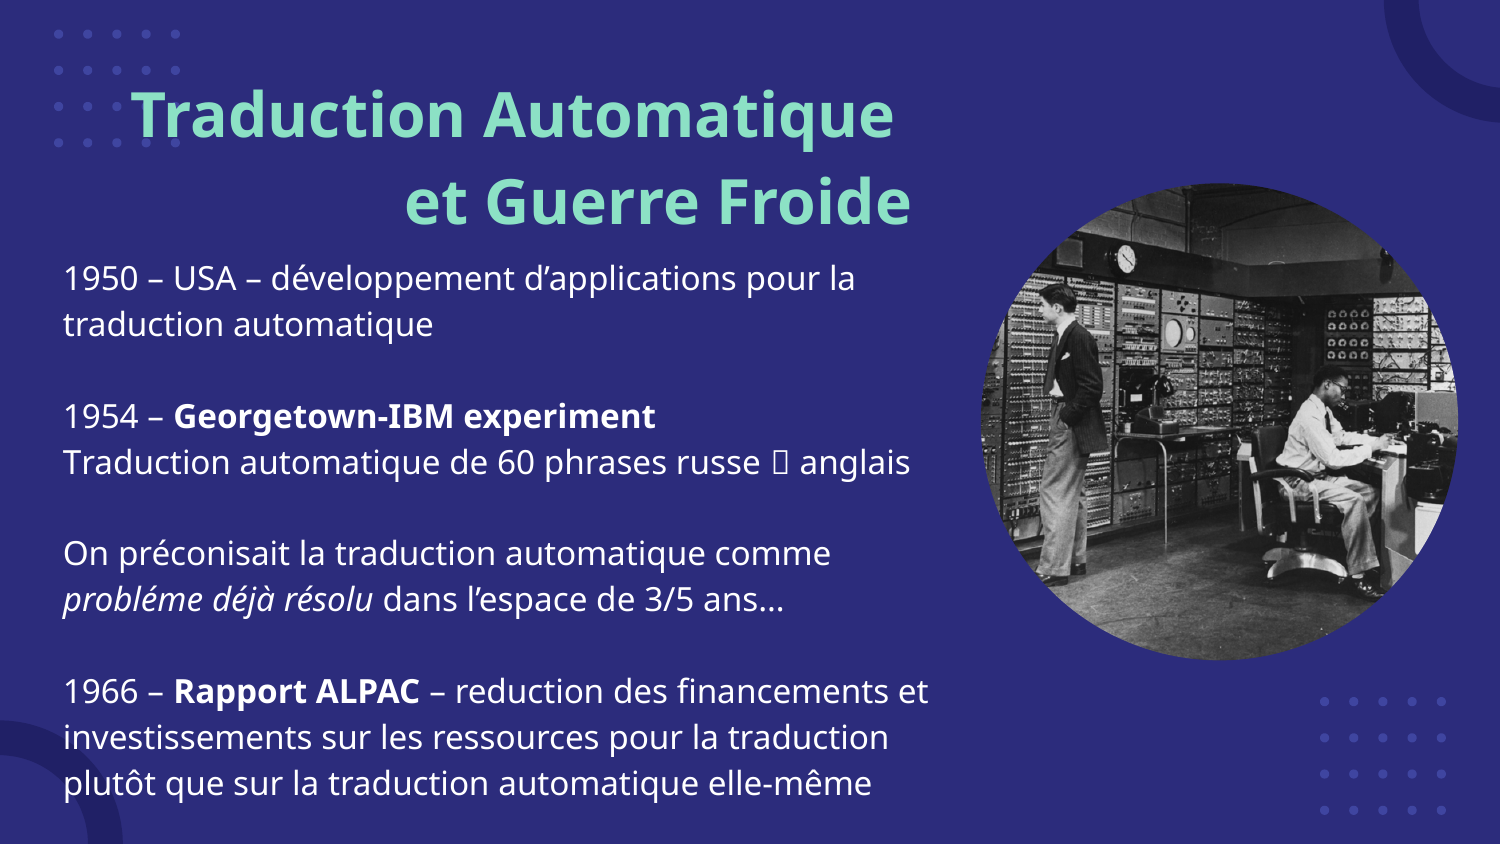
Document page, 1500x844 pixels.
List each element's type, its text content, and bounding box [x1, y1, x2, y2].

subtitle 1950 – USA – développement d’applications pour la traduction automatique 1954 – Georgetown-IBM experiment Traduction automatique de 60 phrases russe  anglais On préconisait la traduction automatique comme probléme déjà résolu dans l’espace de 3/5 ans… 1966 – Rapport ALPAC – reduction des financements et investissements sur les ressources pour la traduction plutôt que sur la traduction automatique elle-même [48, 236, 955, 775]
title Traduction Automatique et Guerre Froide [0, 0, 928, 252]
picture [980, 183, 1459, 661]
